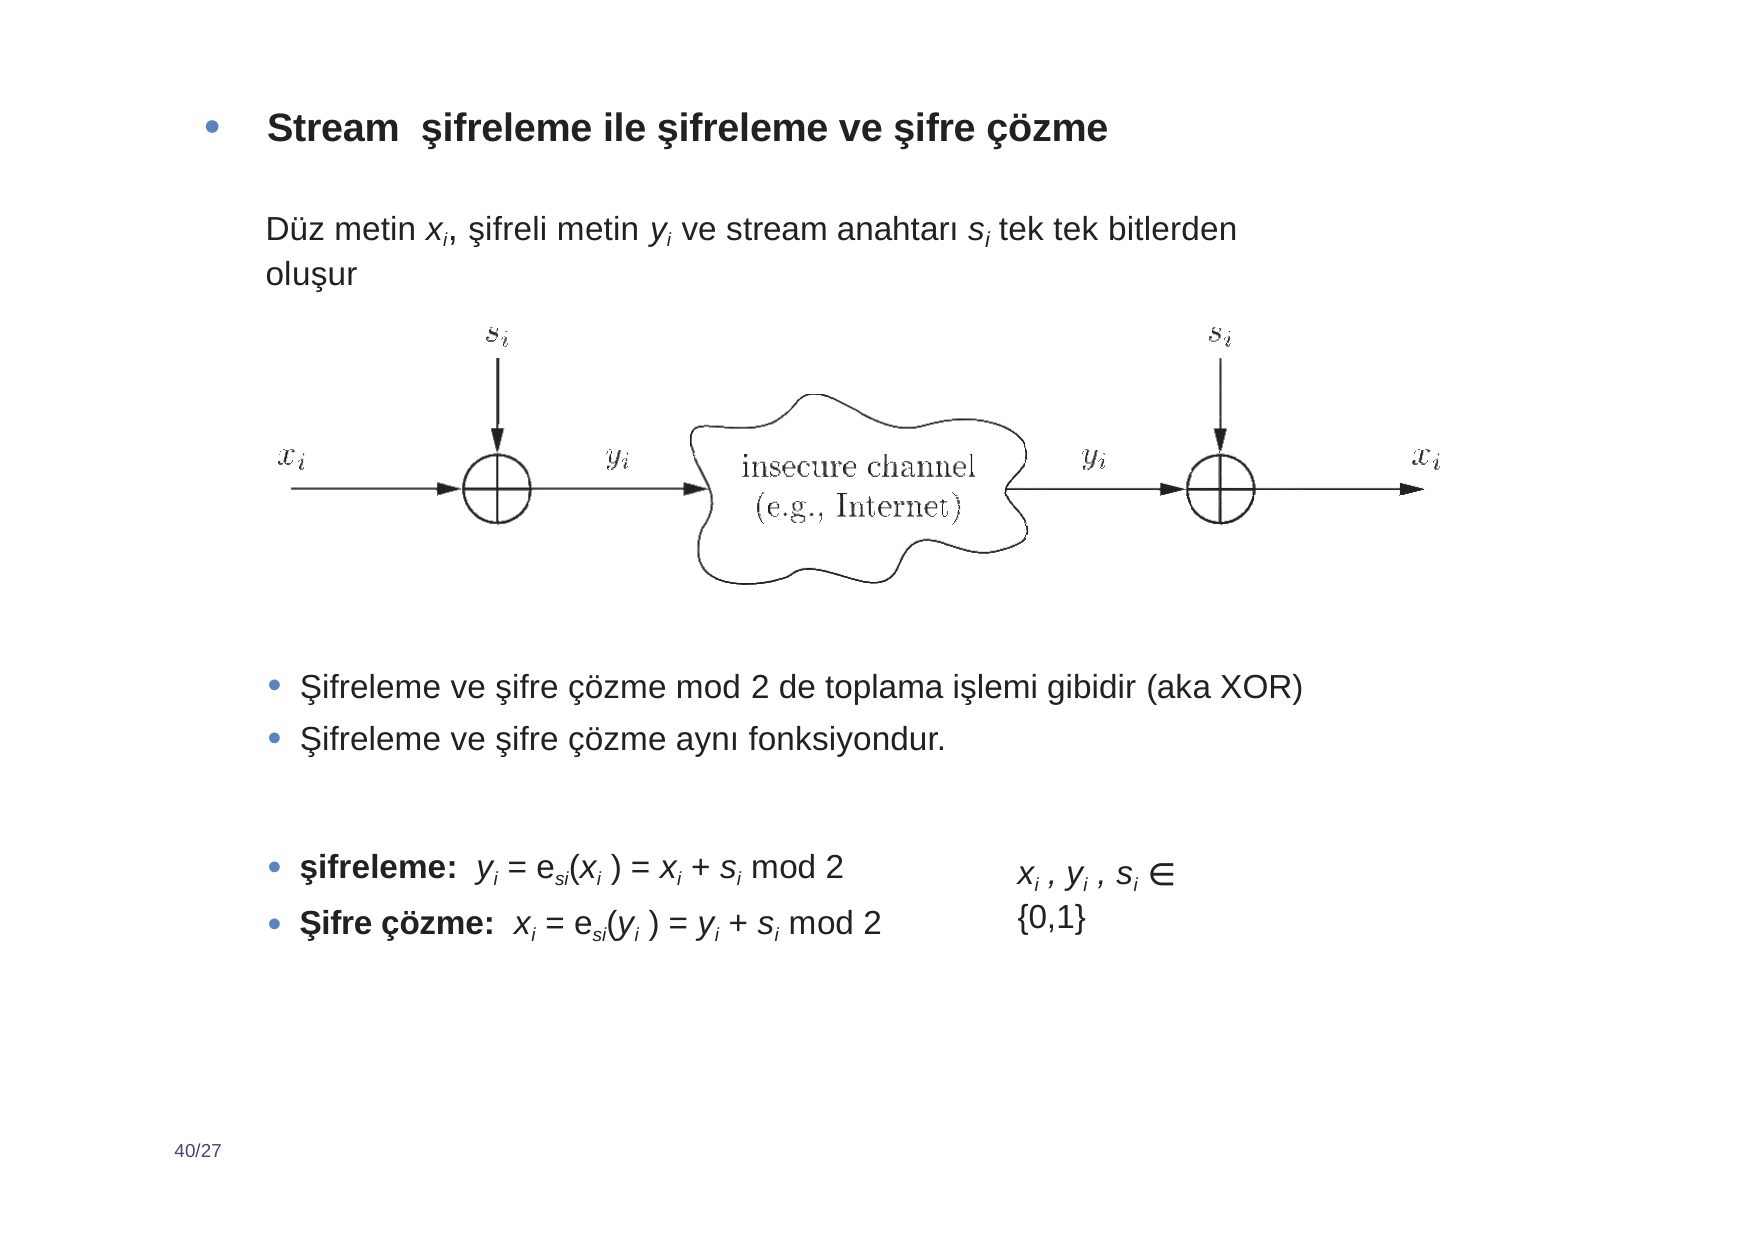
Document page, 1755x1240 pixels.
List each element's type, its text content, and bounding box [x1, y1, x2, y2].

text_box şifreleme: yi = esi(xi ) = xi + si mod 2 Şifre çözme: xi = esi(yi ) = yi + si mod 2 [265, 844, 891, 959]
text_box [1029, 358, 1425, 496]
text_box [1425, 449, 1440, 461]
text_box [489, 327, 499, 331]
text_box [487, 331, 499, 338]
text_box Şifreleme ve şifre çözme mod 2 de toplama işlemi gibidir (aka XOR) Şifreleme ve şifre çözme aynı fonksiyondur. [265, 664, 1305, 775]
text_box Stream şifreleme ile şifreleme ve şifre çözme [202, 102, 1169, 161]
text_box [291, 358, 1029, 585]
slide_number 40/27 [170, 1139, 224, 1164]
text_box [1212, 327, 1222, 331]
text_box [1434, 460, 1439, 470]
text_box [1209, 331, 1231, 345]
text_box [283, 449, 291, 461]
text_box xi , yi , si ∈ {0,1} [1015, 849, 1249, 899]
text_box [1186, 494, 1255, 525]
text_box [503, 331, 508, 347]
text_box Düz metin xi, şifreli metin yi ve stream anahtarı si tek tek bitlerden oluşur [263, 202, 1340, 258]
